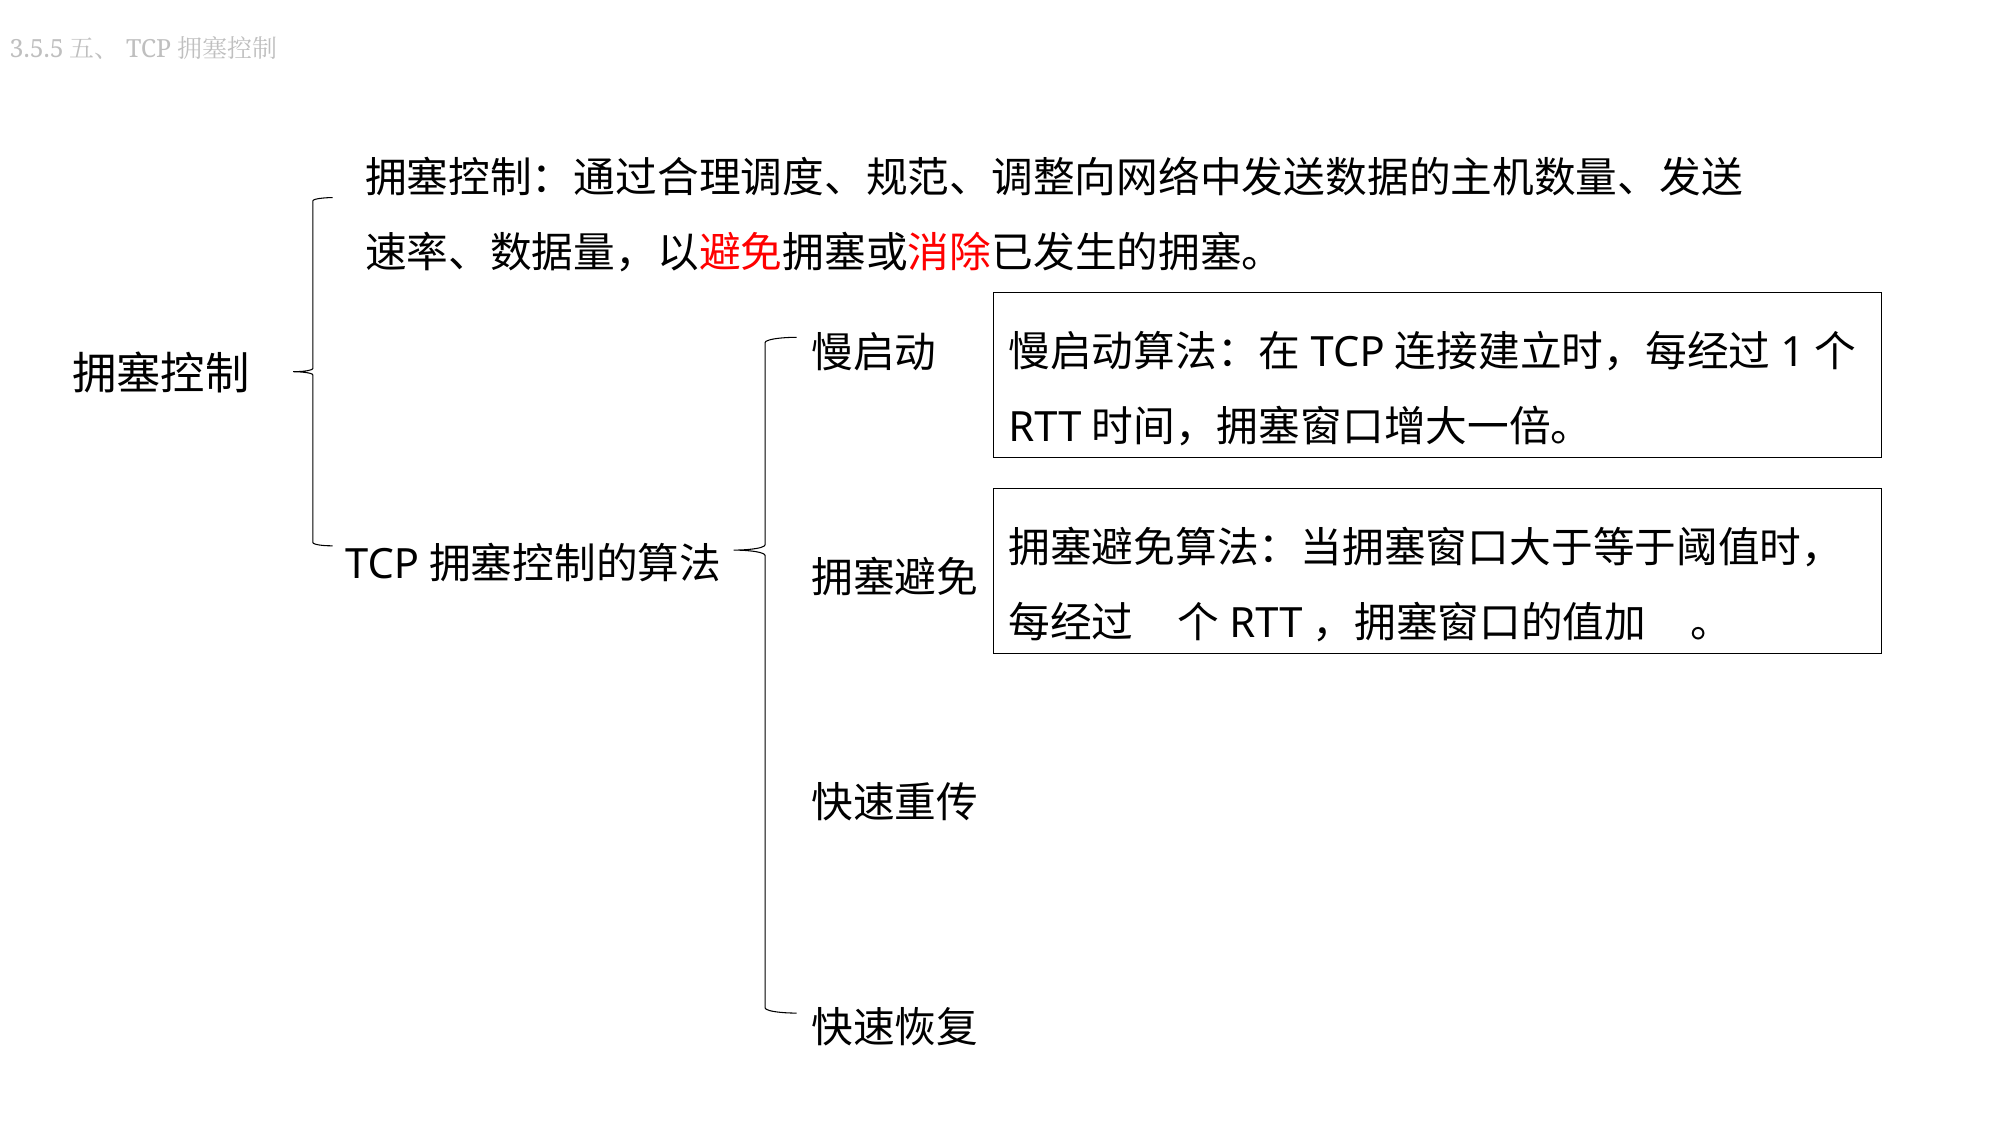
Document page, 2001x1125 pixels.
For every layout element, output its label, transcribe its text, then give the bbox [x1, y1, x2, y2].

text_box 拥塞控制：通过合理调度、规范、调整向网络中发送数据的主机数量、发送速率、数据量，以避免拥塞或消除已发生的拥塞。 [350, 118, 1762, 284]
text_box TCP拥塞控制的算法 [330, 504, 737, 595]
text_box 拥塞避免算法：当拥塞窗口大于等于阈值时，每经过1个RTT，拥塞窗口的值加1。 [993, 488, 1882, 654]
text_box 慢启动算法：在TCP连接建立时，每经过1个RTT时间，拥塞窗口增大一倍。 [993, 292, 1882, 458]
text_box 拥塞控制 [57, 337, 312, 406]
text_box [293, 197, 333, 547]
text_box [733, 336, 797, 1014]
text_box 3.5.5五、TCP拥塞控制 [0, 24, 292, 70]
text_box 慢启动 拥塞避免 快速重传 快速恢复 [796, 293, 1350, 1059]
